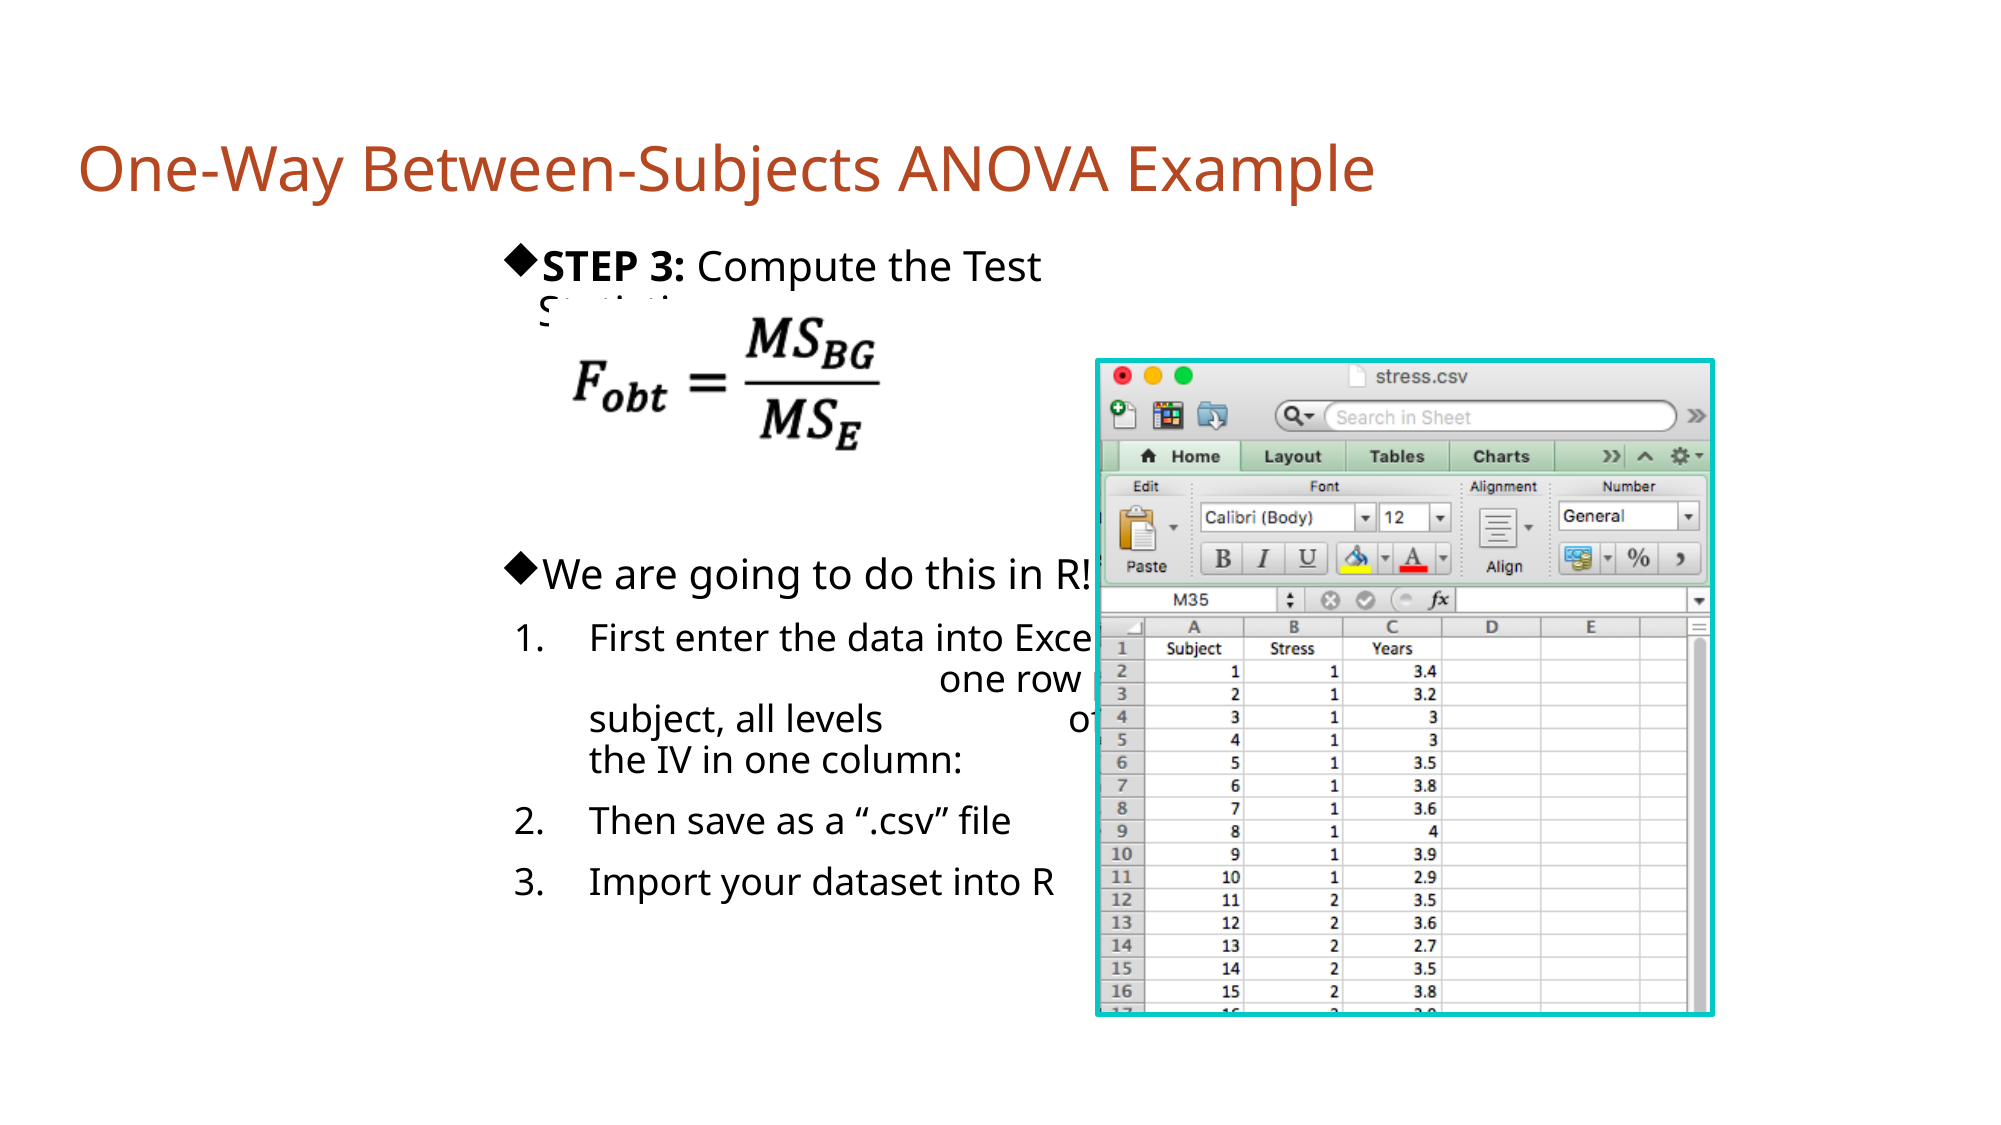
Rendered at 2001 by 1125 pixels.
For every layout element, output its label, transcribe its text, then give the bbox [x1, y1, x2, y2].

title One-Way Between-Subjects ANOVA Example [62, 62, 1938, 280]
list STEP 3: Compute the Test Statistic We are going to do this in R! First enter the data into Excel: one row per subject, all levels of the IV in one column: Then save as a “.csv” file Import your dataset into R [485, 237, 1188, 1025]
picture [1099, 362, 1711, 1013]
picture [549, 299, 944, 465]
